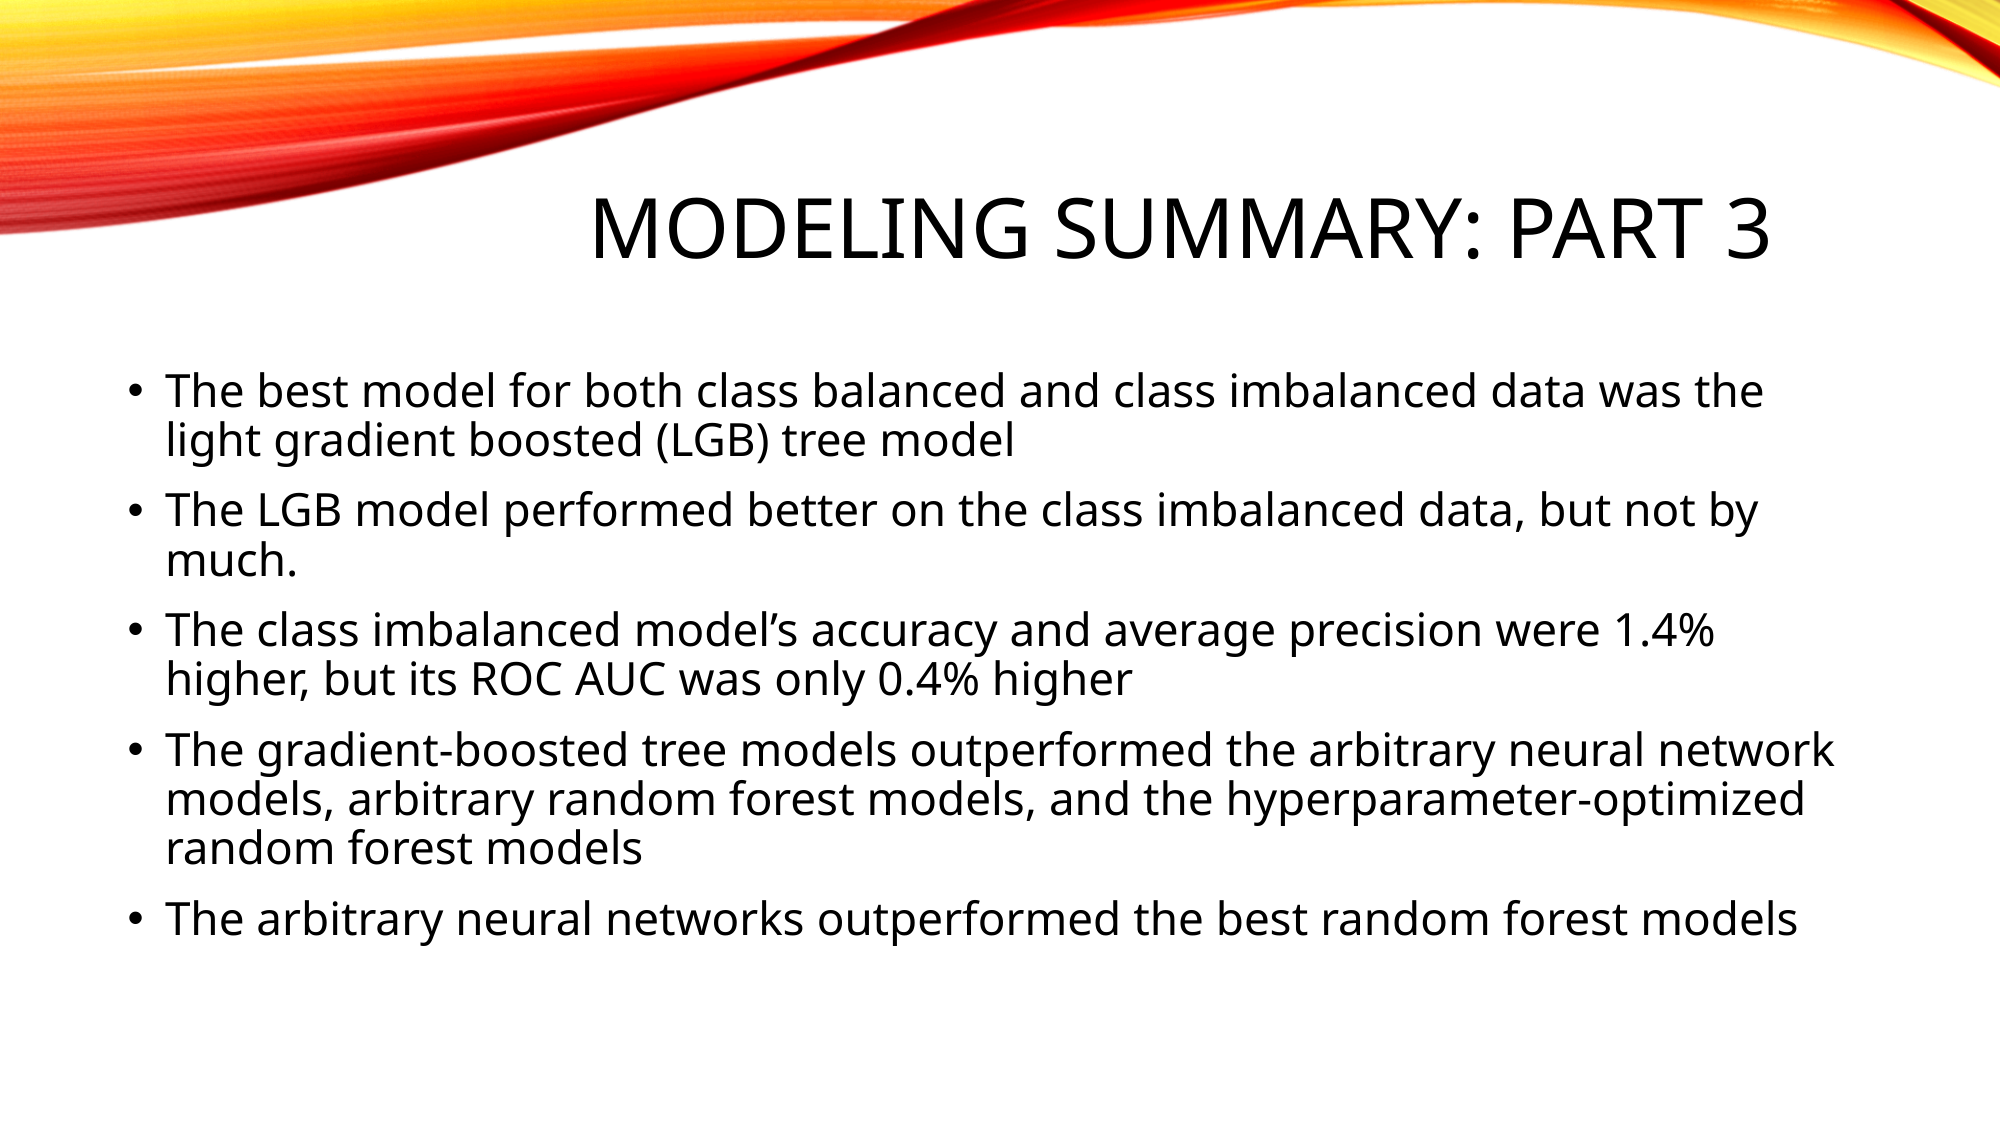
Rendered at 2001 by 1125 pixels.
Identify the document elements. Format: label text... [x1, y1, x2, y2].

list The best model for both class balanced and class imbalanced data was the light gradient boosted (LGB) tree model The LGB model performed better on the class imbalanced data, but not by much. The class imbalanced model’s accuracy and average precision were 1.4% higher, but its ROC AUC was only 0.4% higher The gradient-boosted tree models outperformed the arbitrary neural network models, arbitrary random forest models, and the hyperparameter-optimized random forest models The arbitrary neural networks outperformed the best random forest models [112, 360, 1888, 1091]
title Modeling summary: part 3 [474, 125, 1888, 338]
picture [0, 0, 2000, 237]
